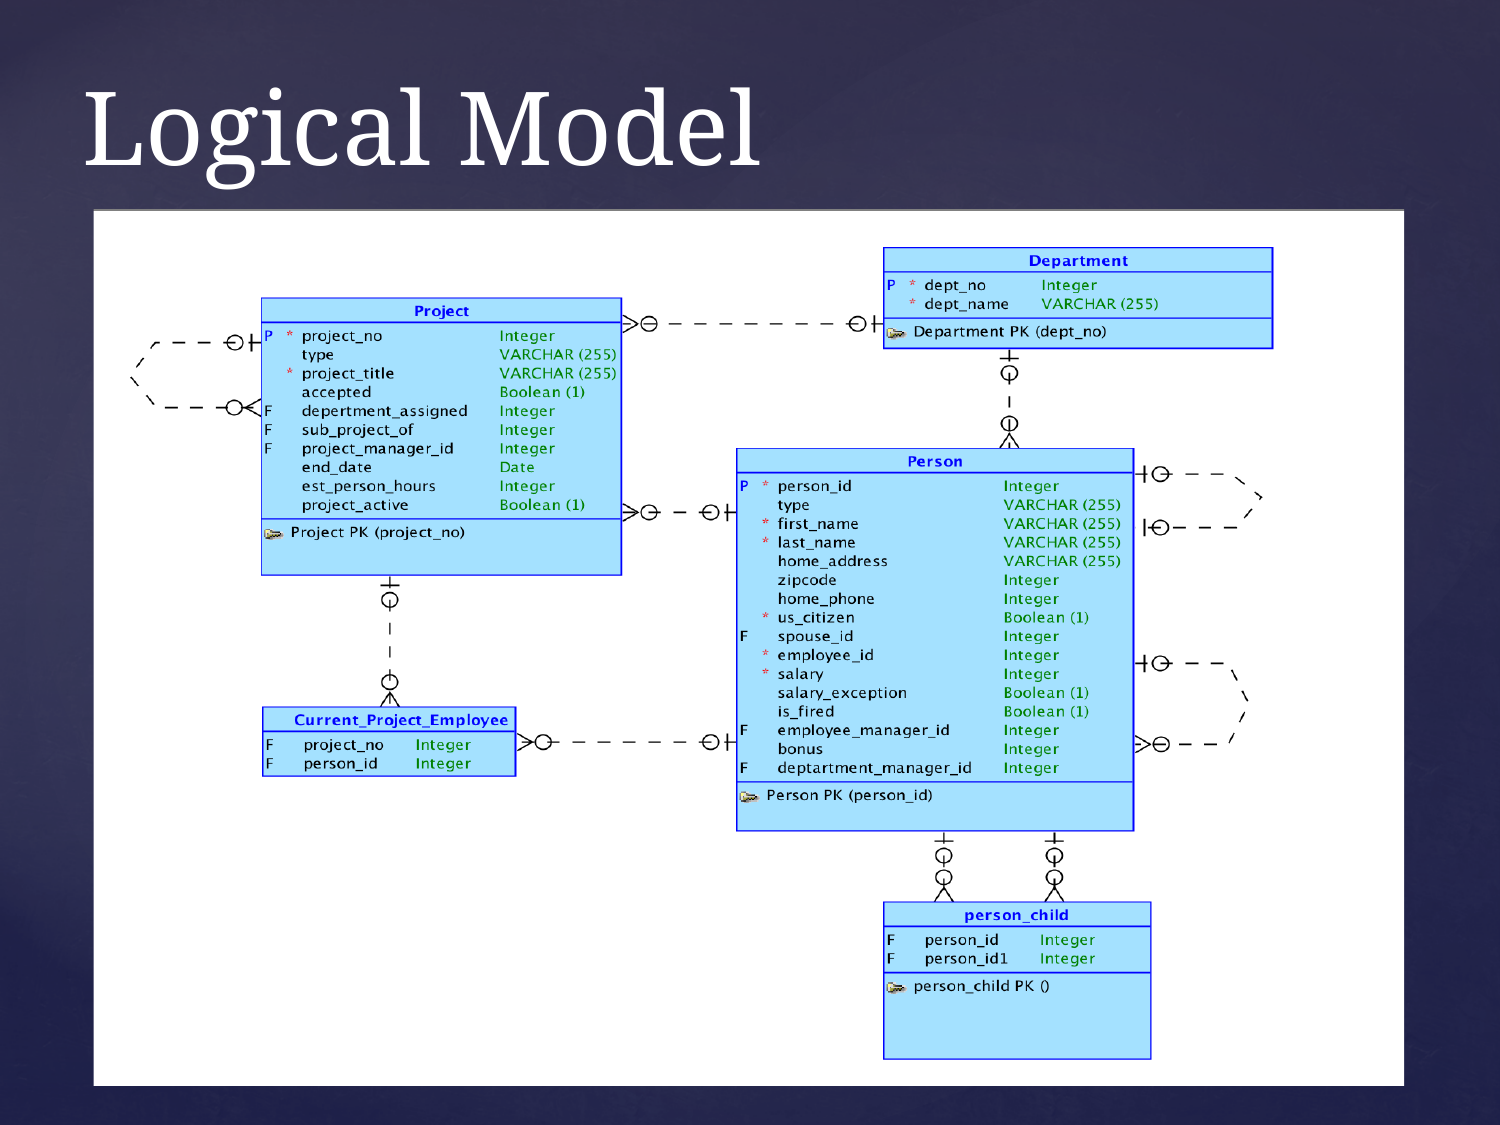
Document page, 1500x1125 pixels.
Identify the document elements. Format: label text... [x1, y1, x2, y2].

title Logical Model [67, 43, 1305, 194]
picture [93, 208, 1405, 1086]
